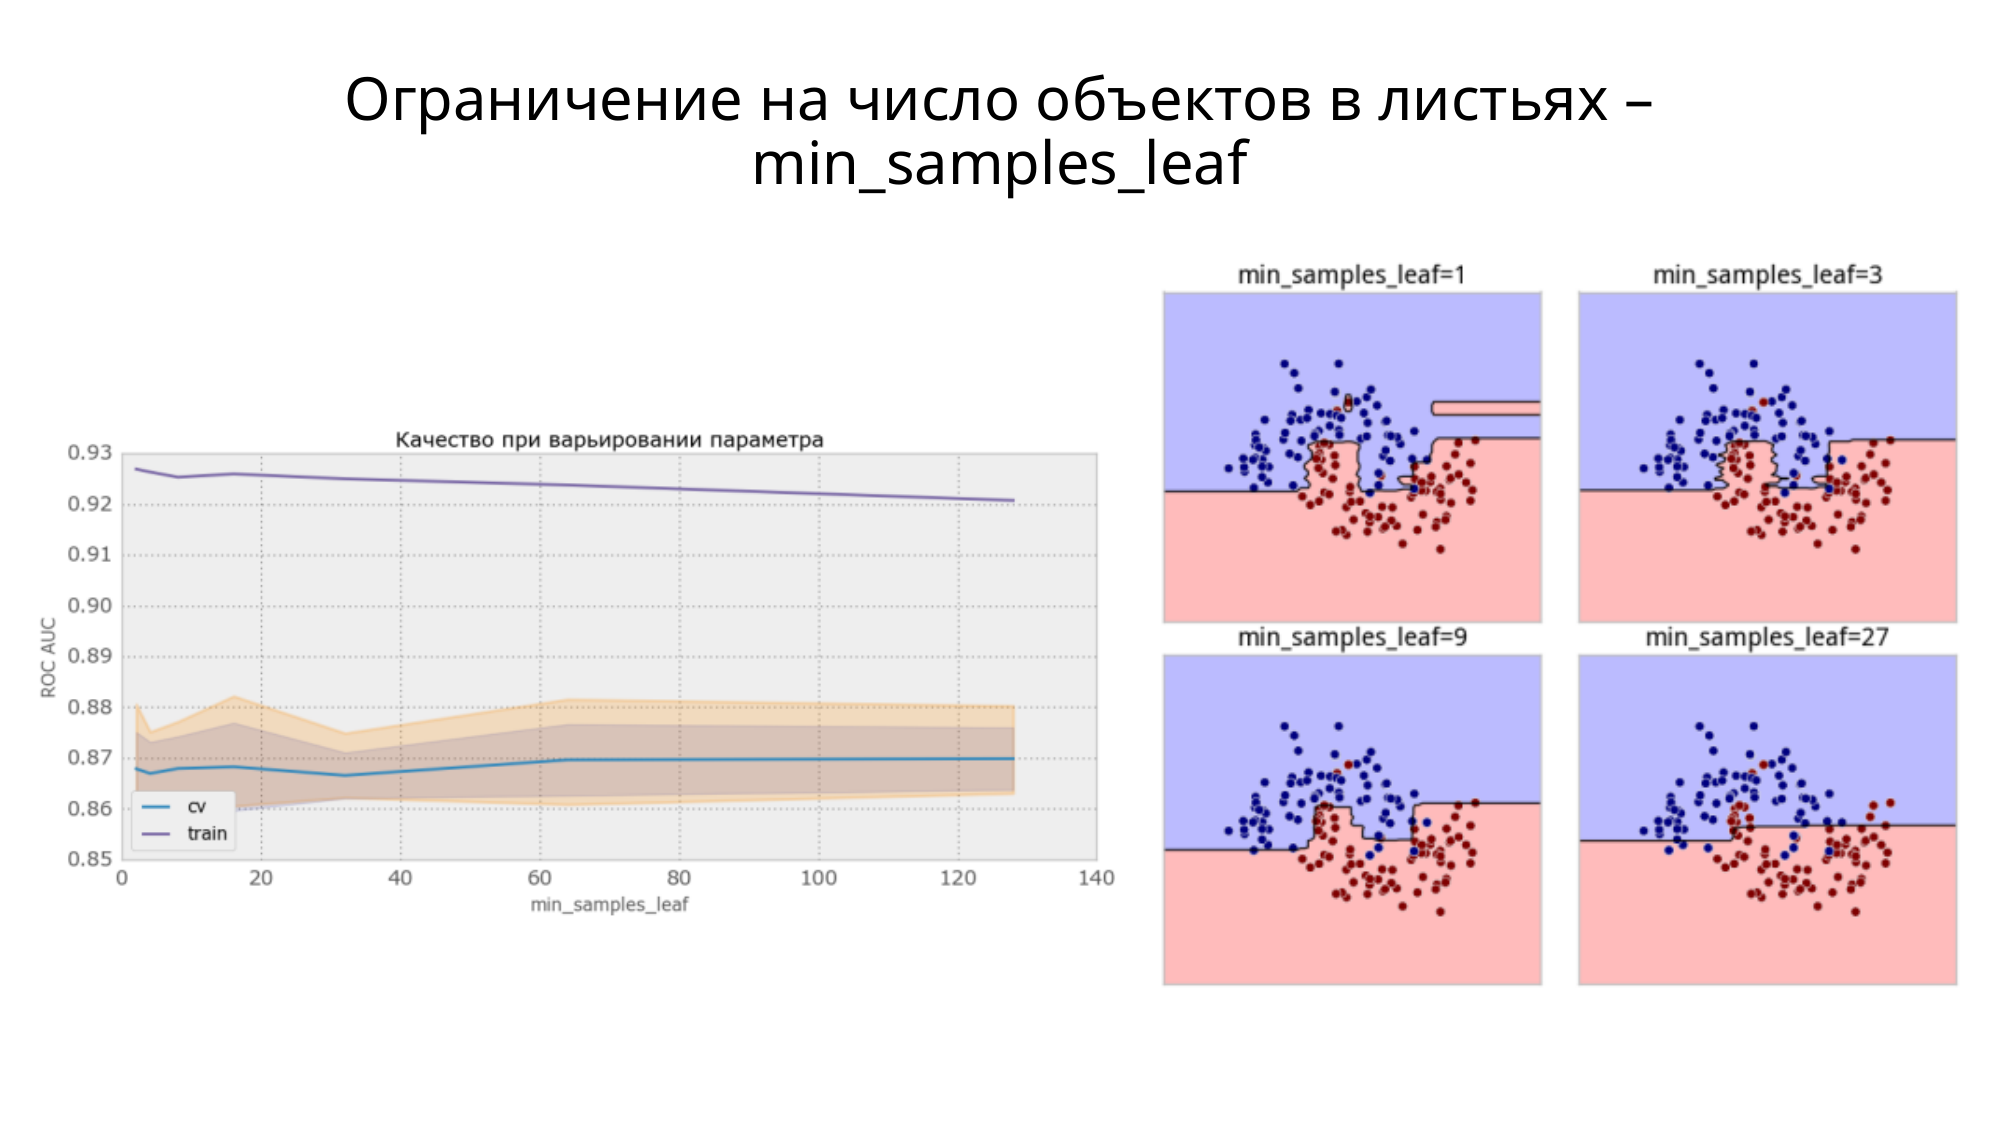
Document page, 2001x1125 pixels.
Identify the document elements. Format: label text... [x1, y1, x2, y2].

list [31, 421, 1126, 925]
picture [1151, 252, 1969, 997]
title Ограничение на число объектов в листьях – min_samples_leaf [137, 59, 1863, 278]
